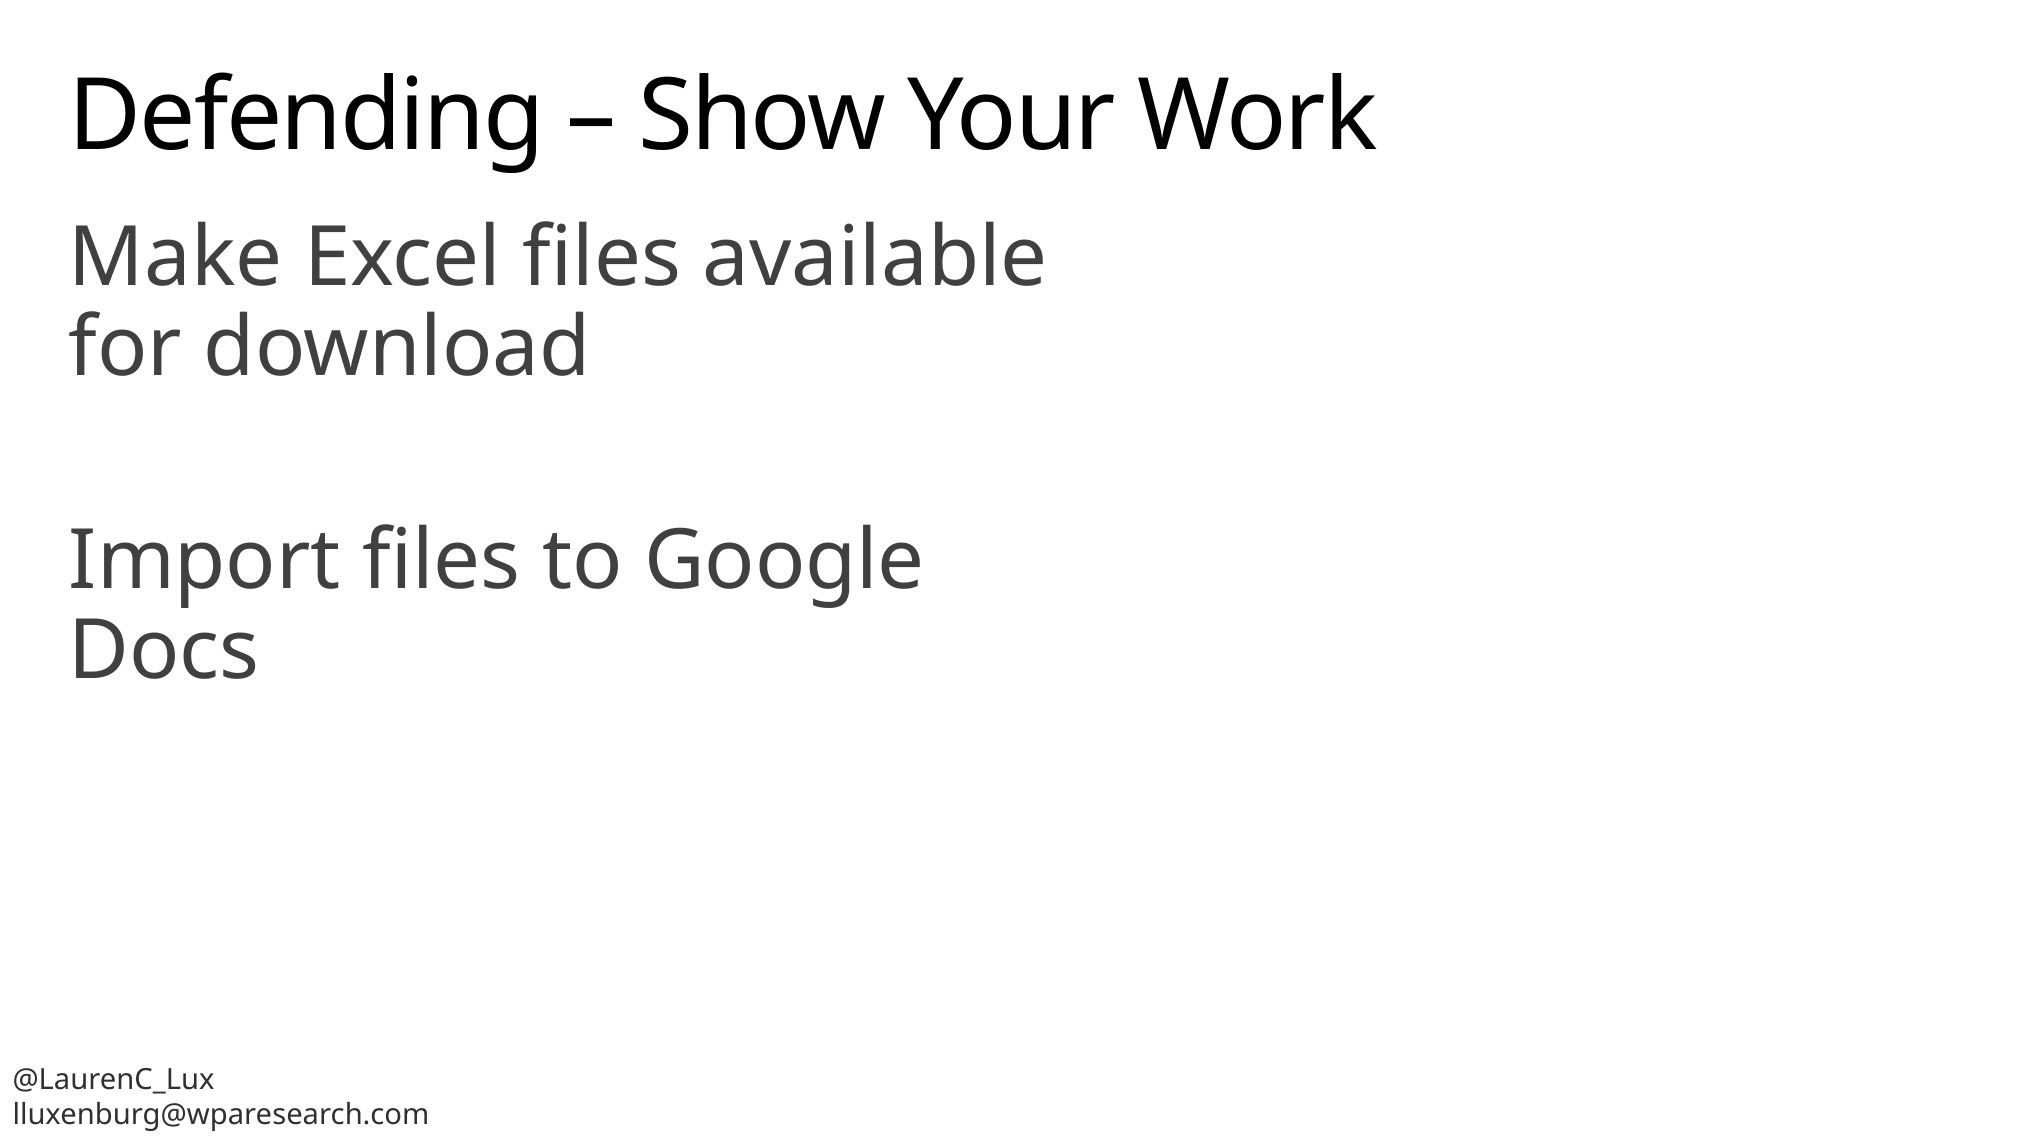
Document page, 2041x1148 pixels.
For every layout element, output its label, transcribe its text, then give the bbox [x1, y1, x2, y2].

text_box Make Excel files available for download Import files to Google Docs [45, 198, 1146, 926]
title Defending – Show Your Work [45, 48, 1996, 199]
